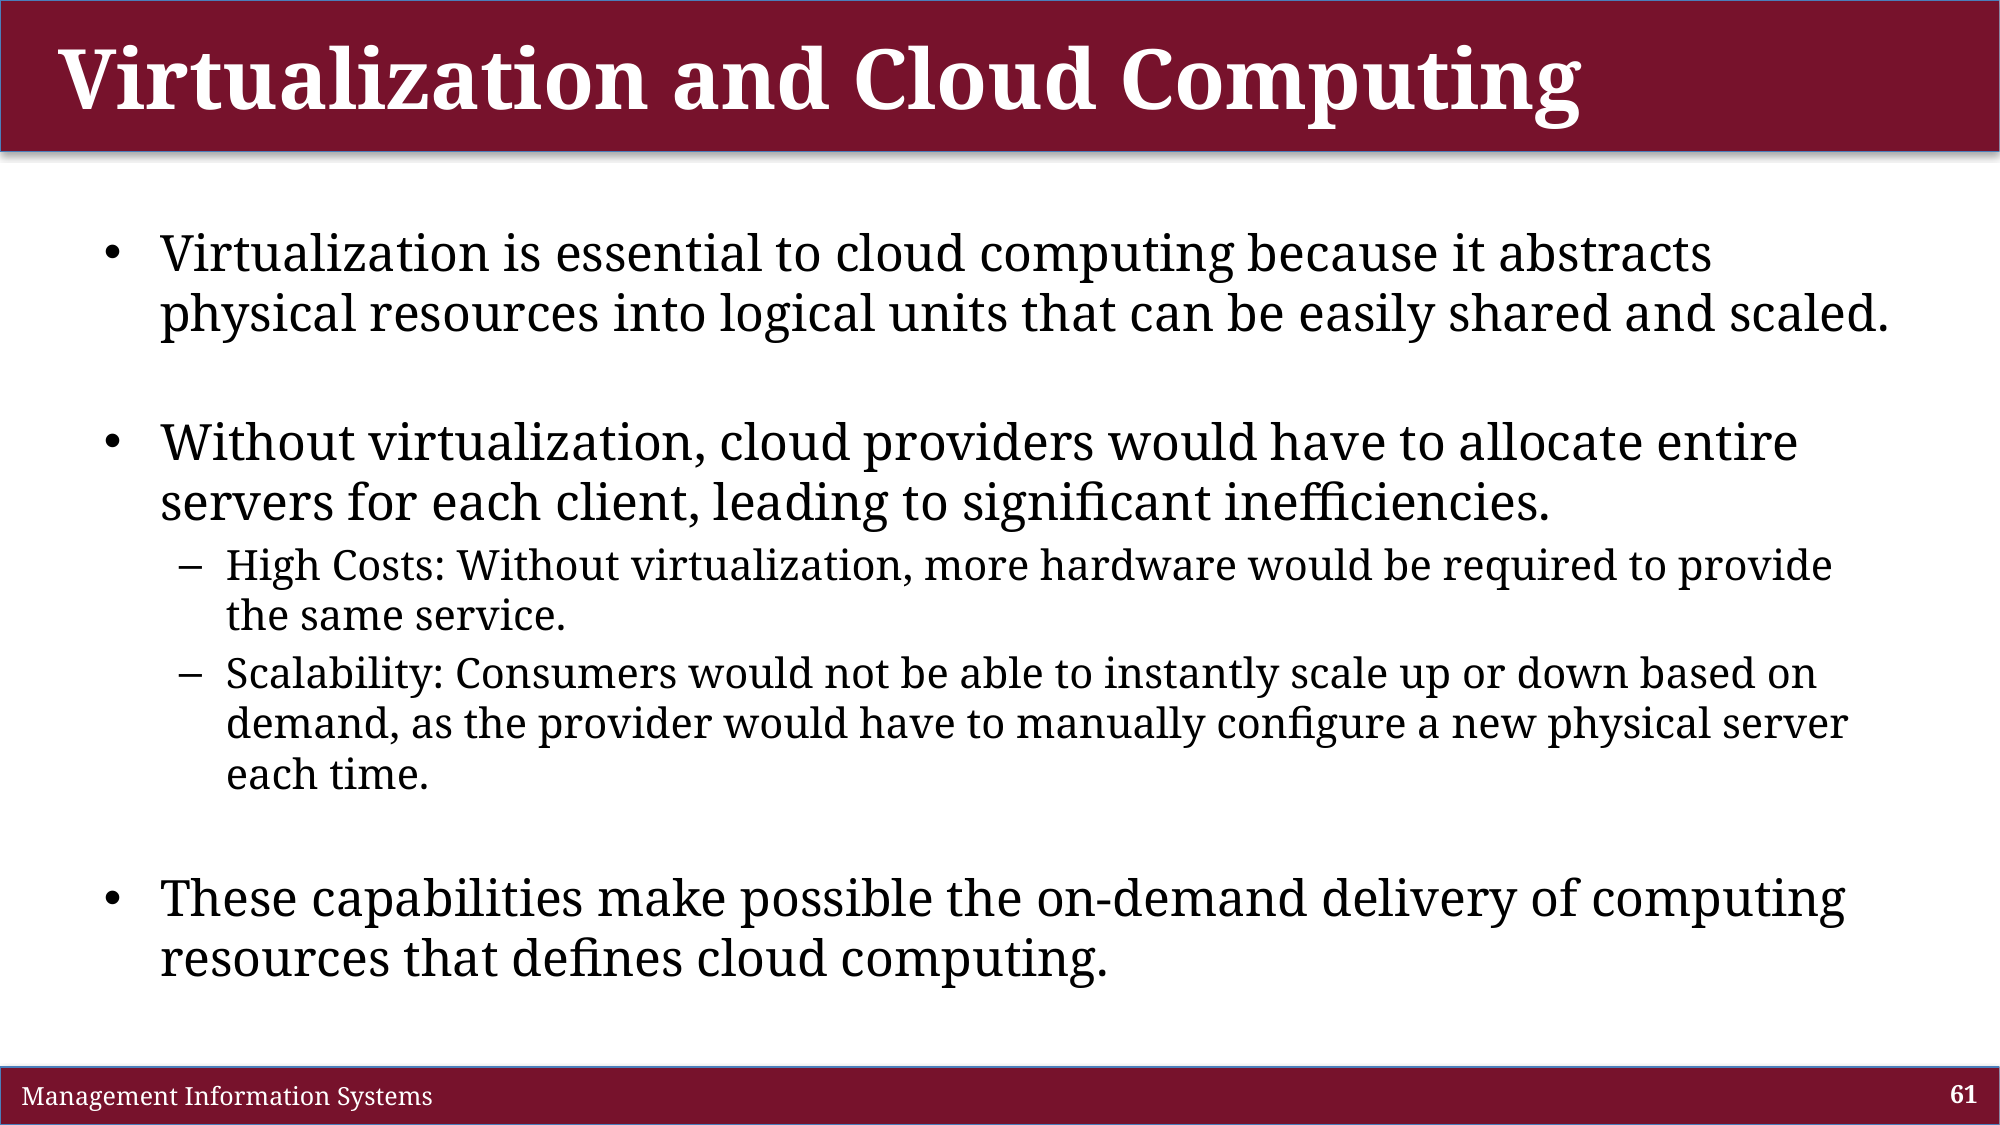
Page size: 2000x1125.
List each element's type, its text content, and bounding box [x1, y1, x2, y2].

text_box [475, 1066, 1649, 1125]
list Virtualization is essential to cloud computing because it abstracts physical resources into logical units that can be easily shared and scaled. Without virtualization, cloud providers would have to allocate entire servers for each client, leading to significant inefficiencies. High Costs: Without virtualization, more hardware would be required to provide the same service. Scalability: Consumers would not be able to instantly scale up or down based on demand, as the provider would have to manually configure a new physical server each time. These capabilities make possible the on-demand delivery of computing resources that defines cloud computing. [88, 213, 1911, 1047]
title Virtualization and Cloud Computing [0, 0, 2000, 152]
slide_number 61 [1649, 1066, 2000, 1125]
footer Management Information Systems [0, 1066, 475, 1125]
